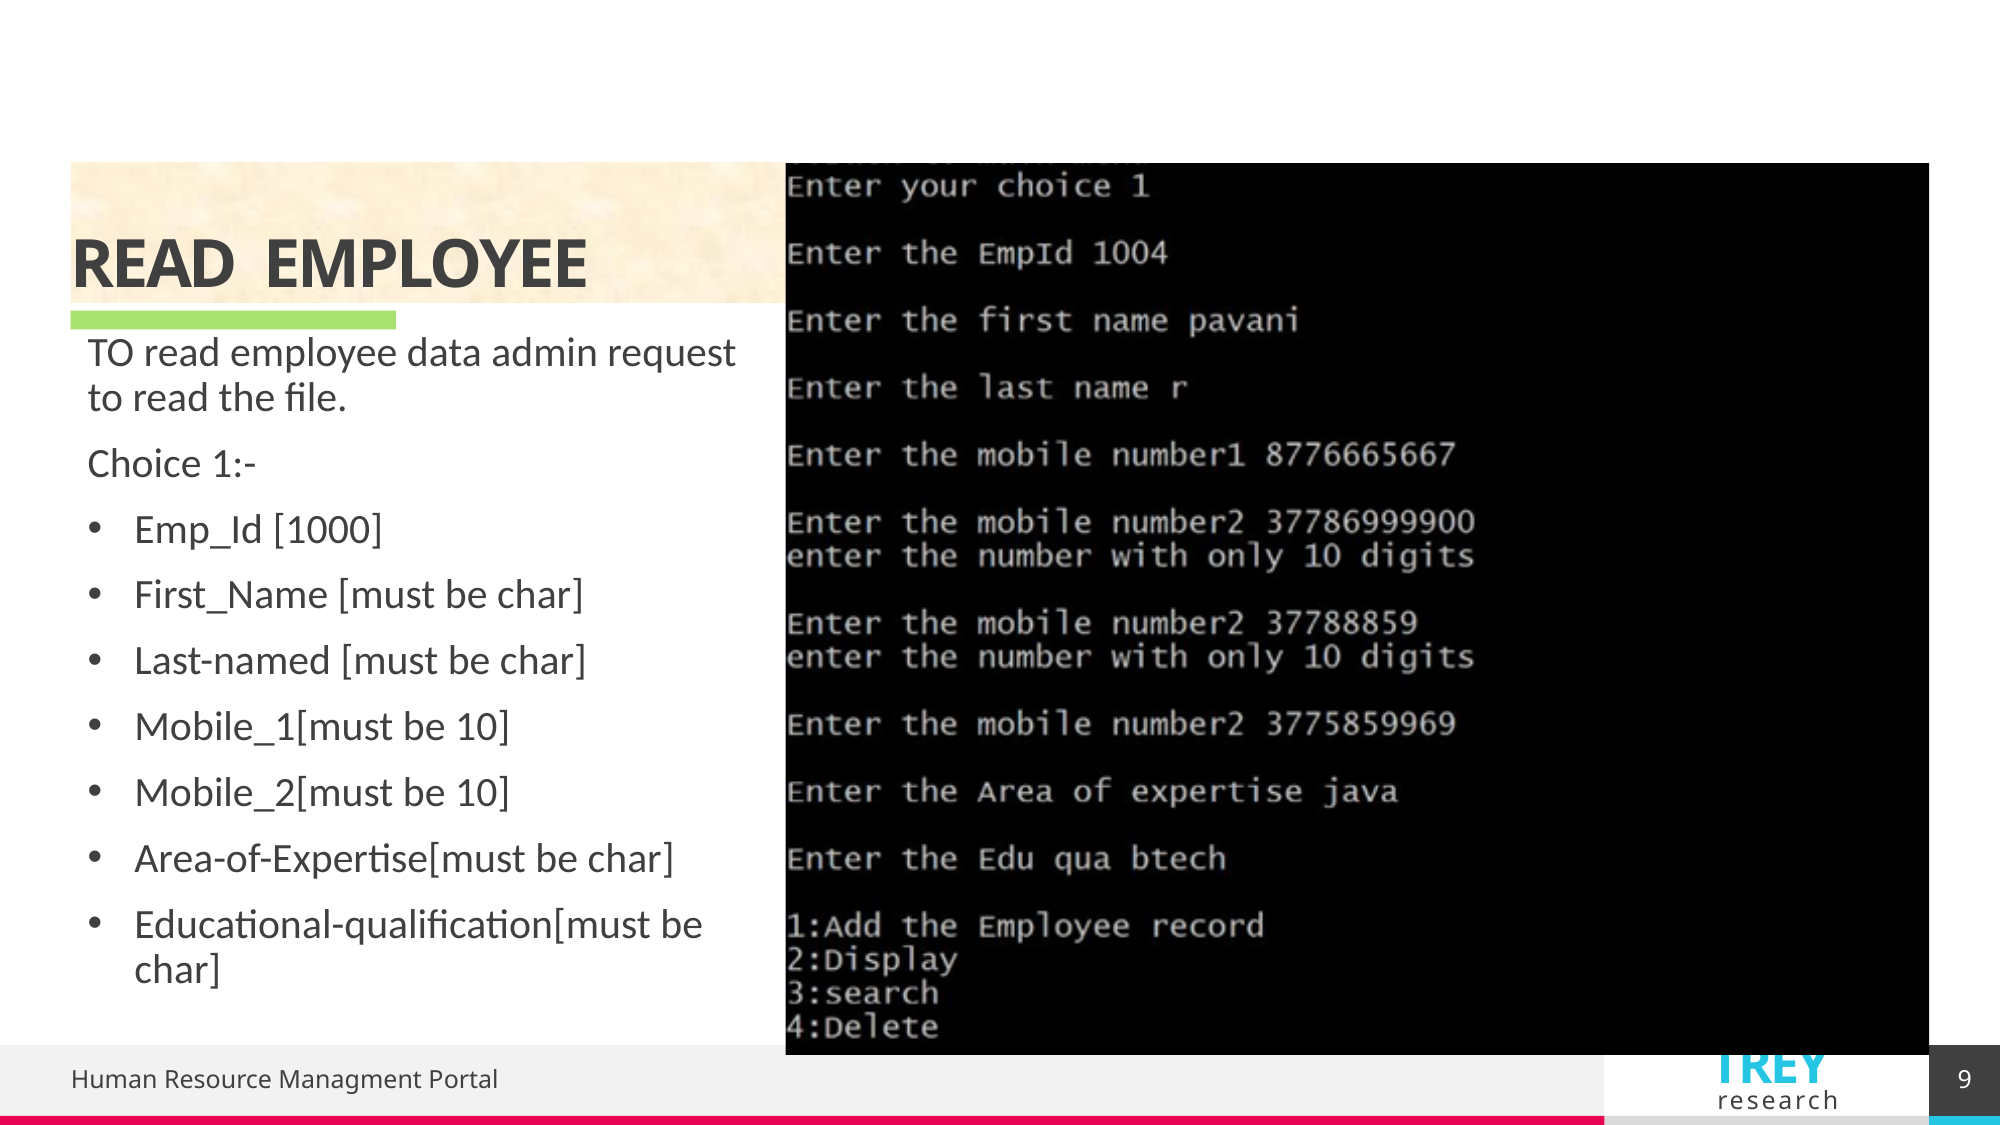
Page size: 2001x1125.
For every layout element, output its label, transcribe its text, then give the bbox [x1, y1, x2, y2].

footer Human Resource Managment Portal [70, 1054, 1000, 1103]
list TO read employee data admin request to read the file. Choice 1:- Emp_Id [1000] First_Name [must be char] Last-named [must be char] Mobile_1[must be 10] Mobile_2[must be 10] Area-of-Expertise[must be char] Educational-qualification[must be char] [87, 330, 756, 1034]
picture [785, 163, 1930, 1055]
title READ EMPLOYEE [70, 162, 786, 303]
slide_number 9 [1929, 1045, 2000, 1116]
